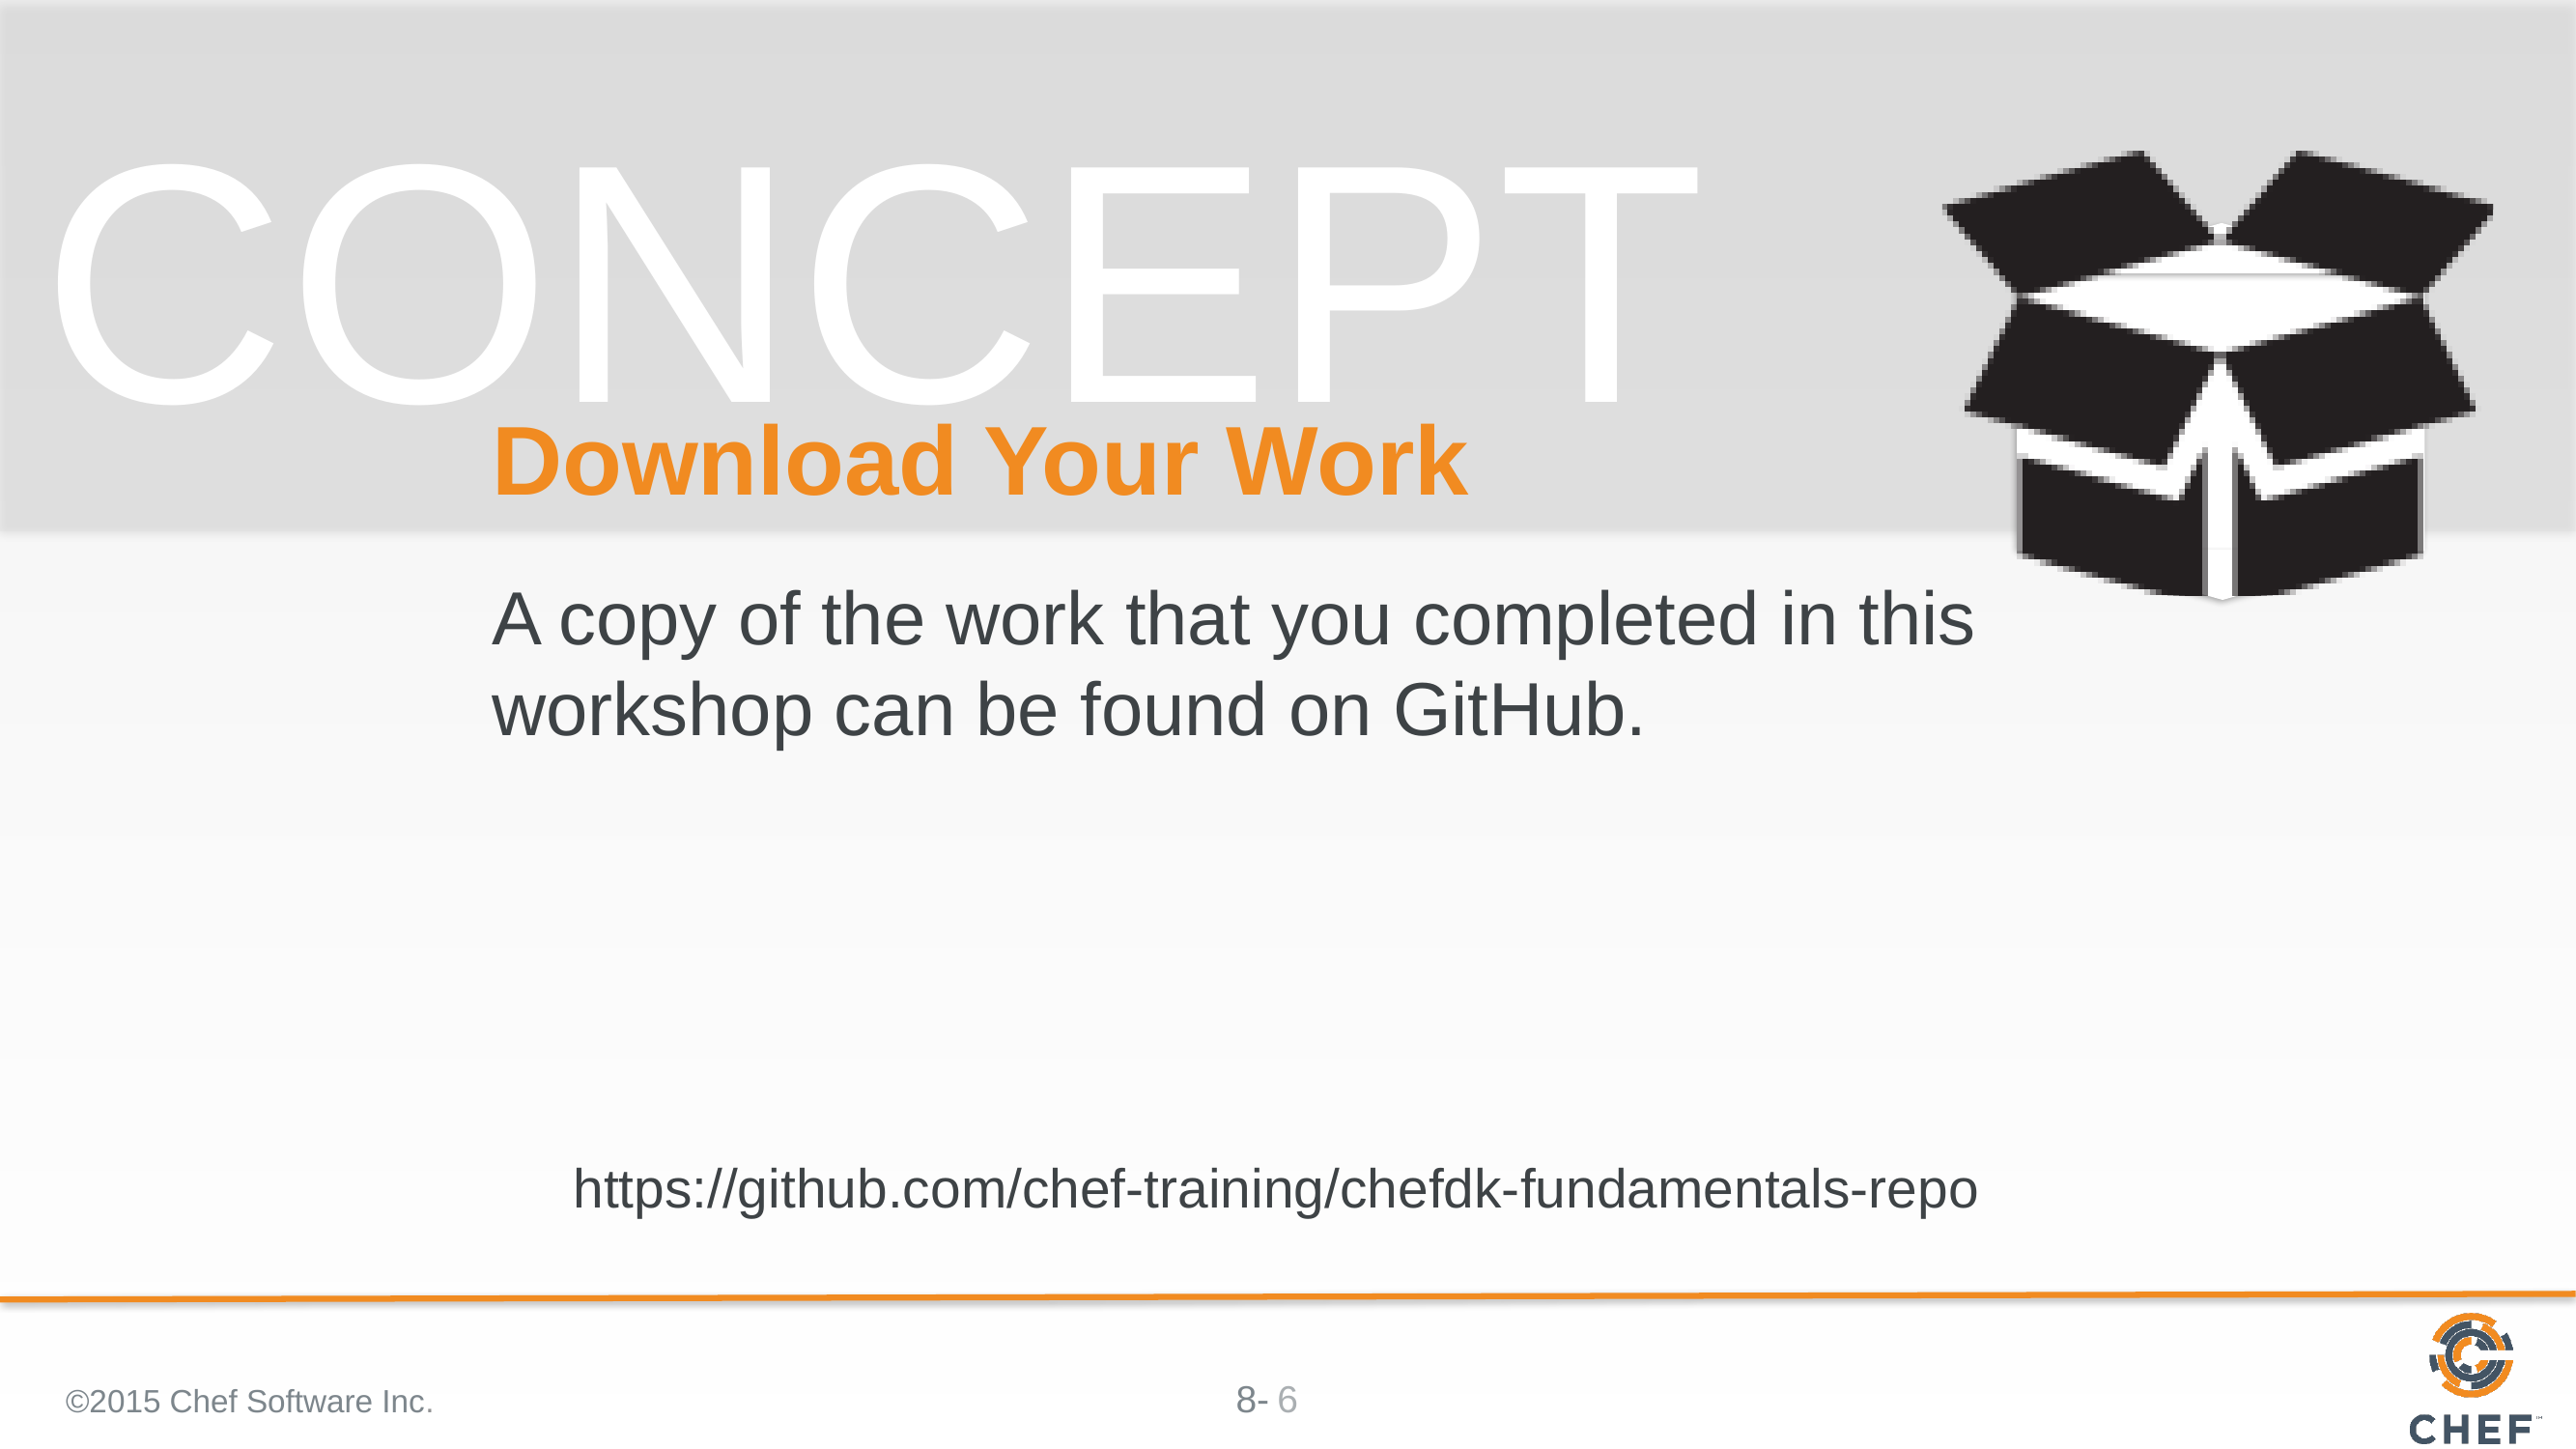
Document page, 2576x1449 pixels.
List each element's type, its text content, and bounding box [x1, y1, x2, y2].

subtitle A copy of the work that you completed in this workshop can be found on GitHub. [477, 555, 2217, 1153]
slide_number 6 [998, 1359, 1578, 1437]
list https://github.com/chef-training/chefdk-fundamentals-repo [573, 1152, 1987, 1236]
title Download Your Work [477, 395, 2217, 531]
picture [2399, 1297, 2550, 1449]
footer ©2015 Chef Software Inc. [51, 1359, 952, 1440]
